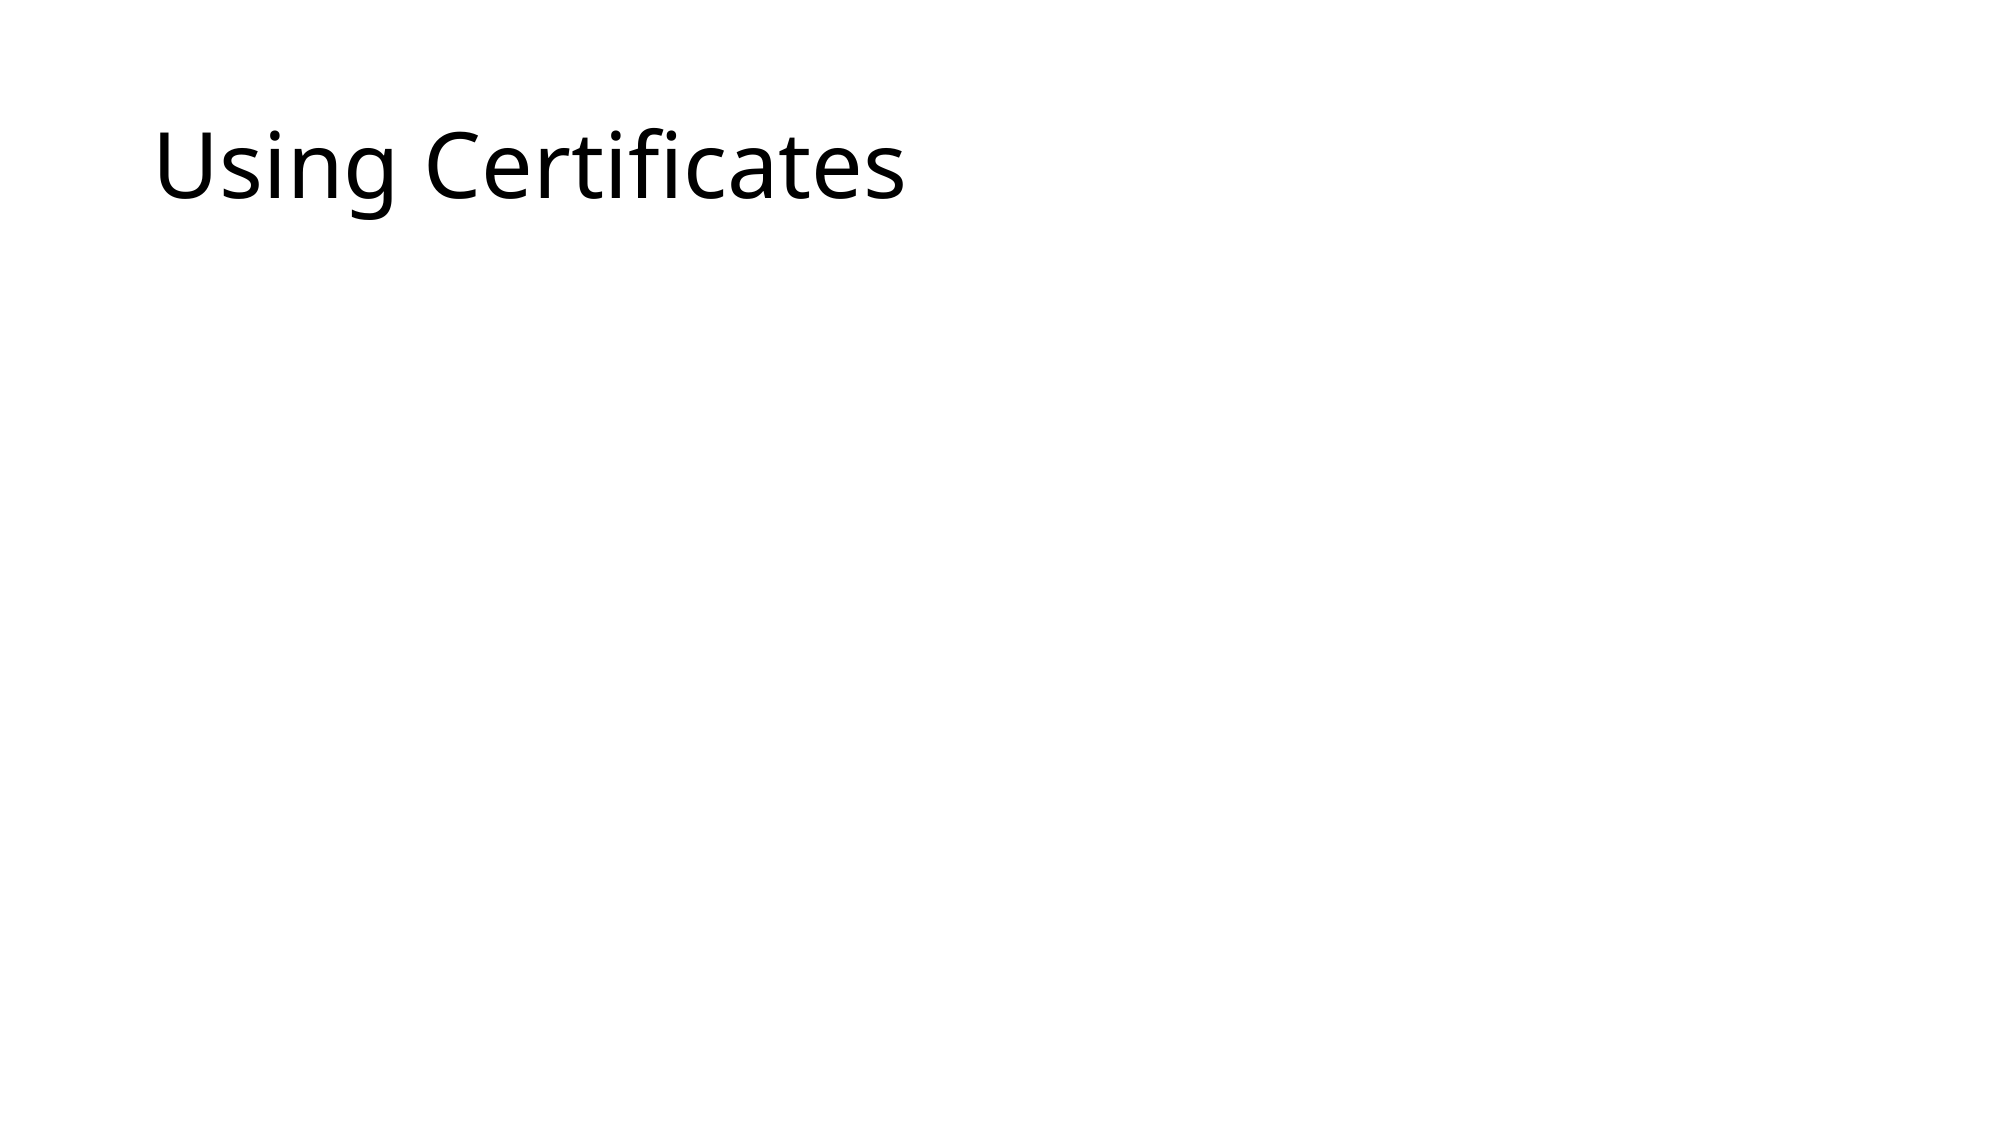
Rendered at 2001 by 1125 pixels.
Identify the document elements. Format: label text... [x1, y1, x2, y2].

title Using Certificates [137, 59, 1863, 278]
